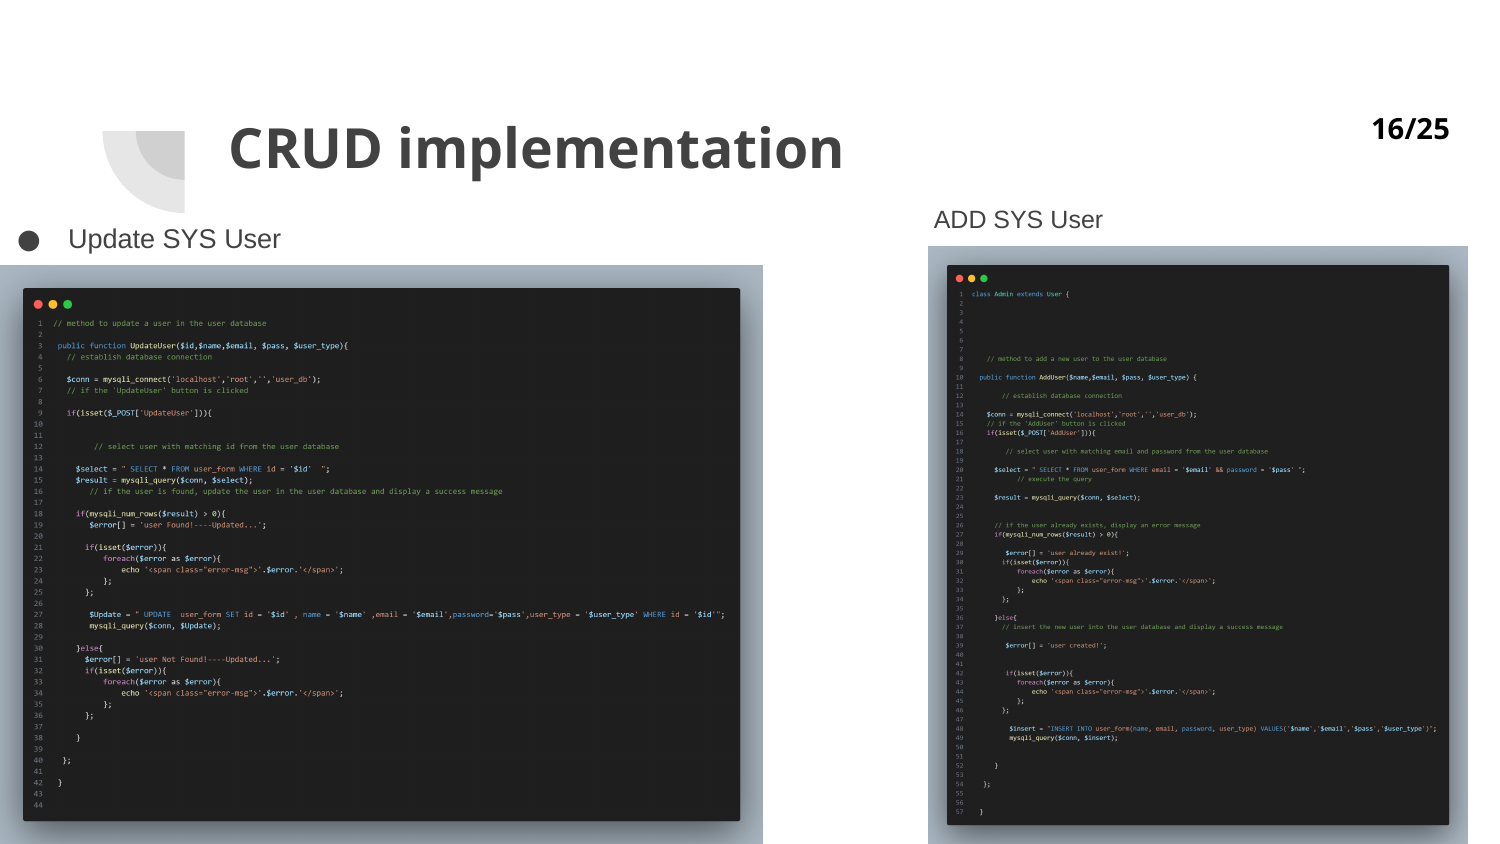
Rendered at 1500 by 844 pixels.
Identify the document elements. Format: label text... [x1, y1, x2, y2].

text_box ADD SYS User [919, 195, 1500, 241]
text_box 16/25 [1355, 94, 1468, 160]
picture [0, 265, 763, 844]
title CRUD implementation [213, 98, 1368, 201]
picture [928, 245, 1468, 844]
list Update SYS User [0, 201, 1132, 619]
